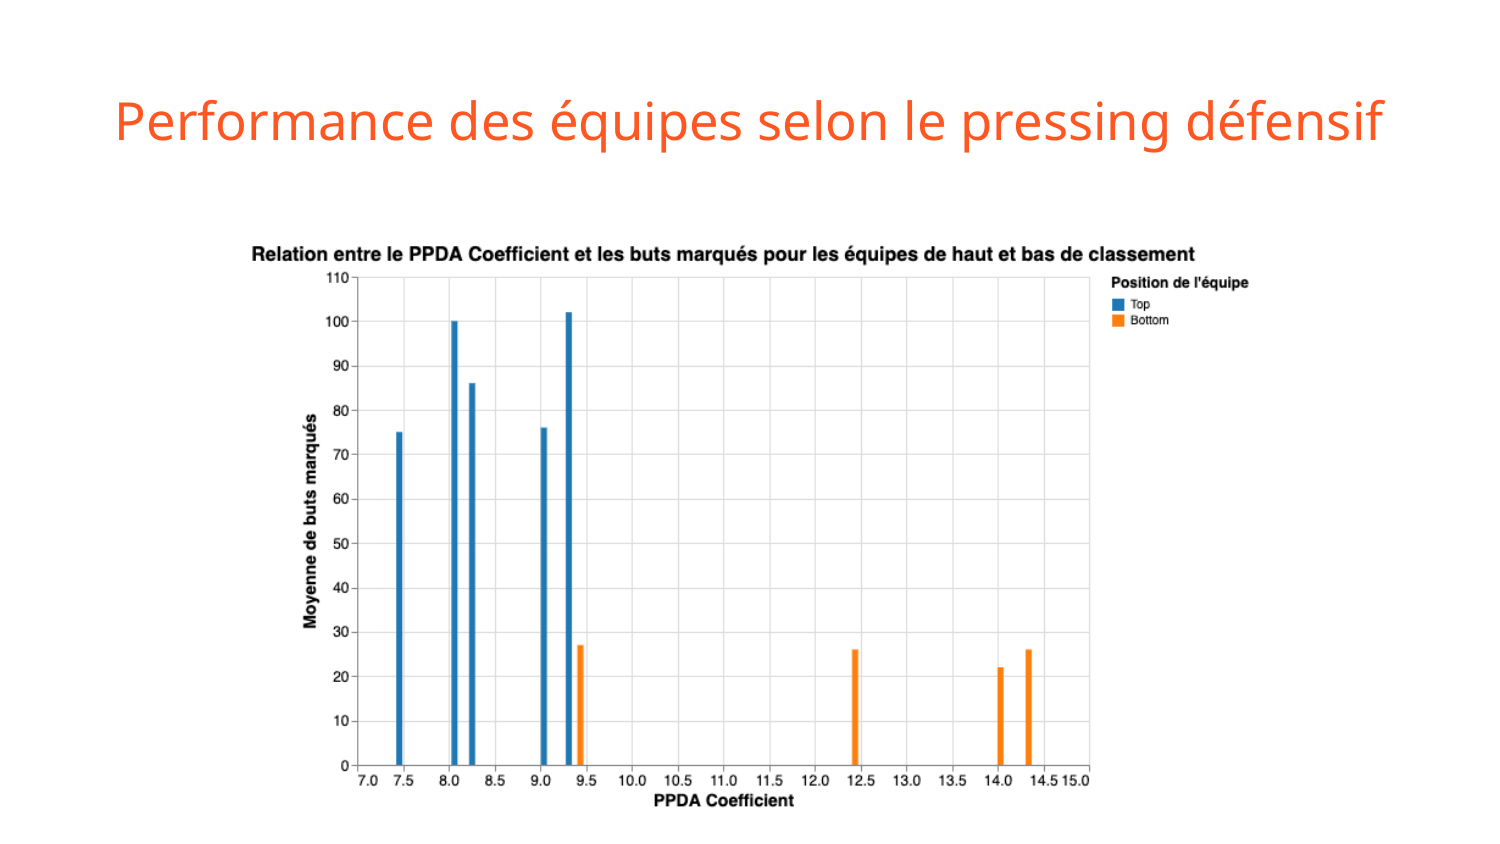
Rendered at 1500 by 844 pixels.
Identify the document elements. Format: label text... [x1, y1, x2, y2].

picture [245, 239, 1255, 815]
title Performance des équipes selon le pressing défensif [51, 72, 1449, 167]
